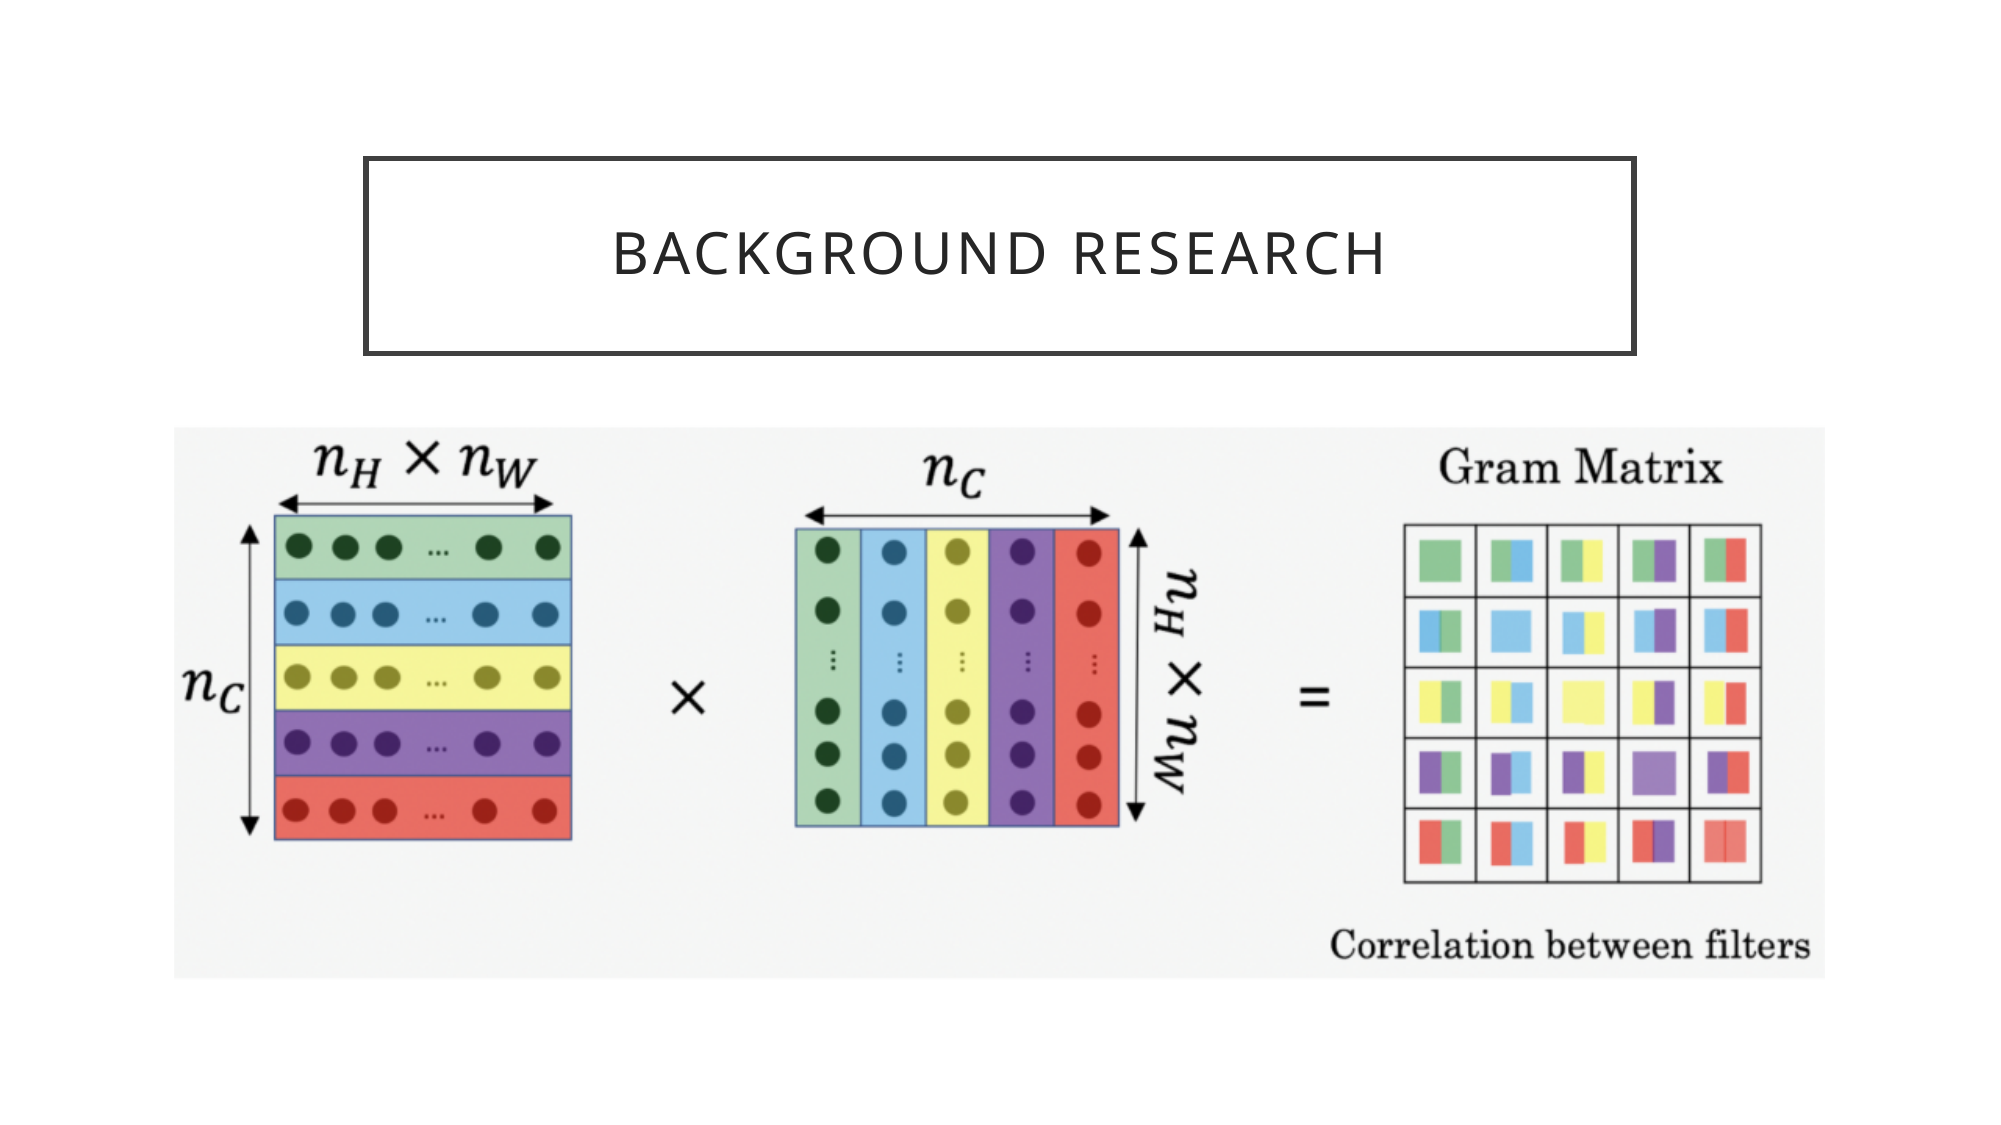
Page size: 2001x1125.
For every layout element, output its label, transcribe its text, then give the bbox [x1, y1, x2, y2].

picture [174, 423, 1825, 983]
title BACKGROUND RESEARCH [363, 156, 1637, 356]
